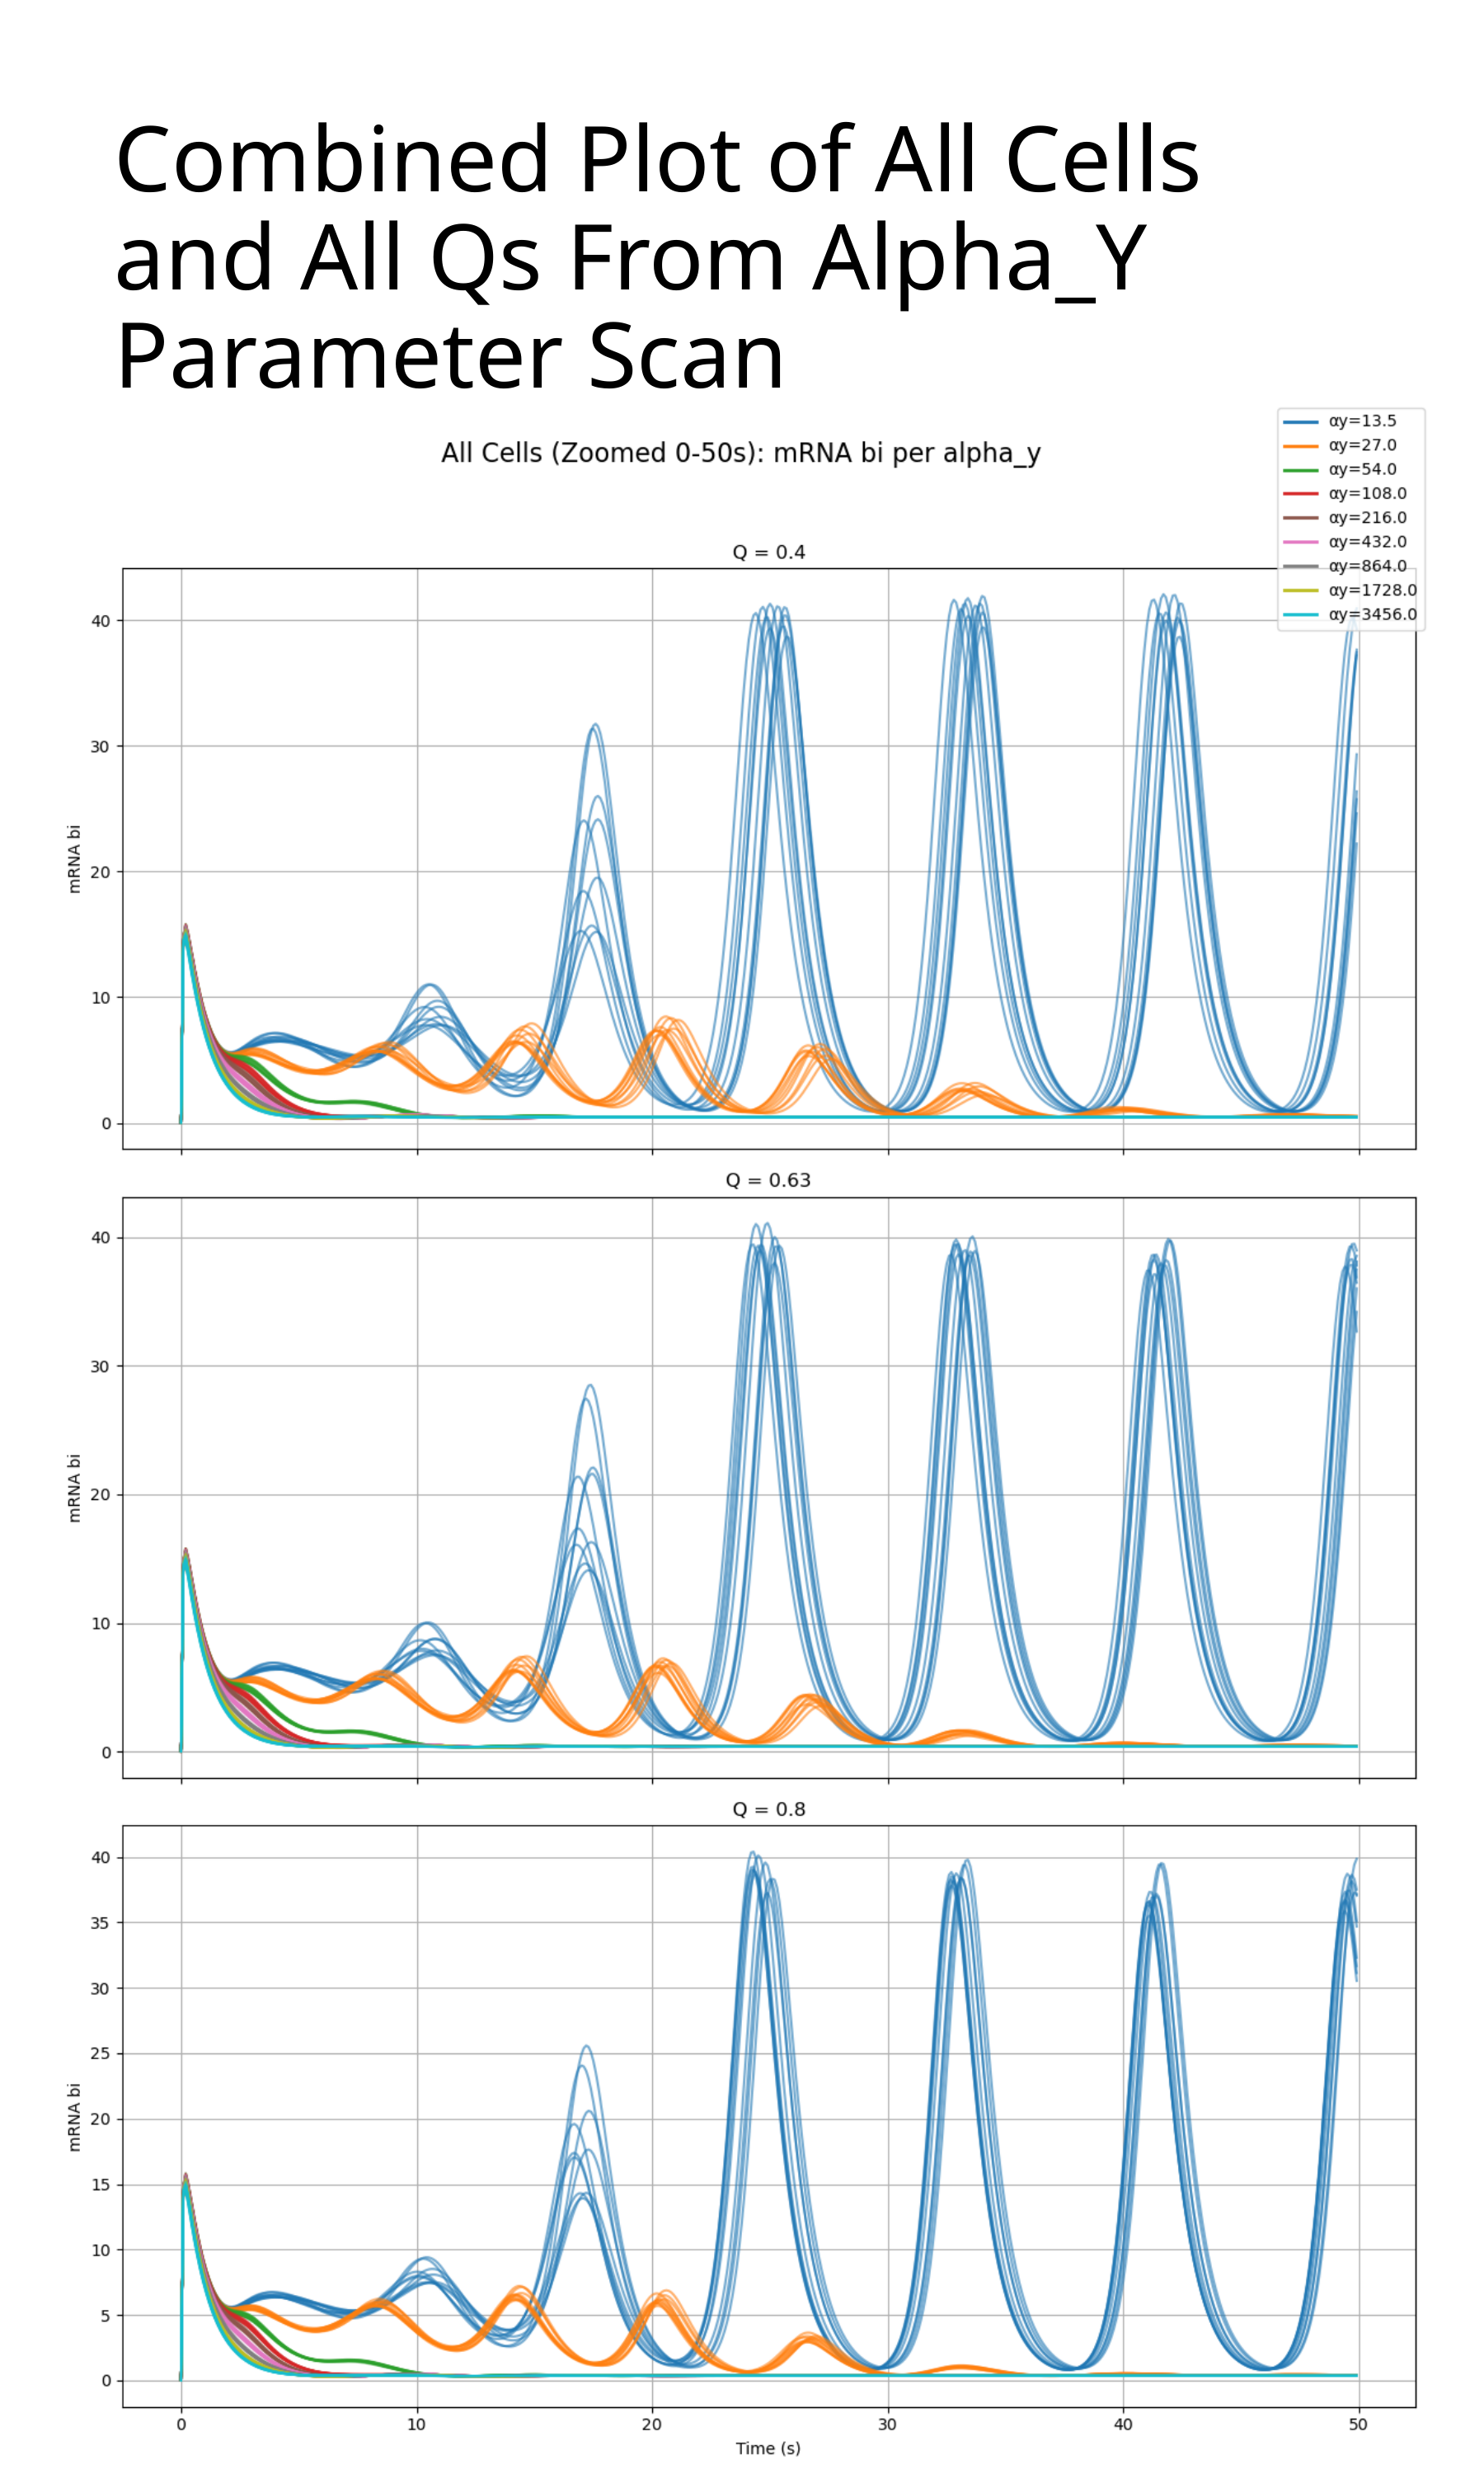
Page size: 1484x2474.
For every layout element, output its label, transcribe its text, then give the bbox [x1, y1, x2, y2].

picture [50, 400, 1434, 2474]
title Combined Plot of All Cells and All Qs From Alpha_Y Parameter Scan [101, 21, 1383, 400]
